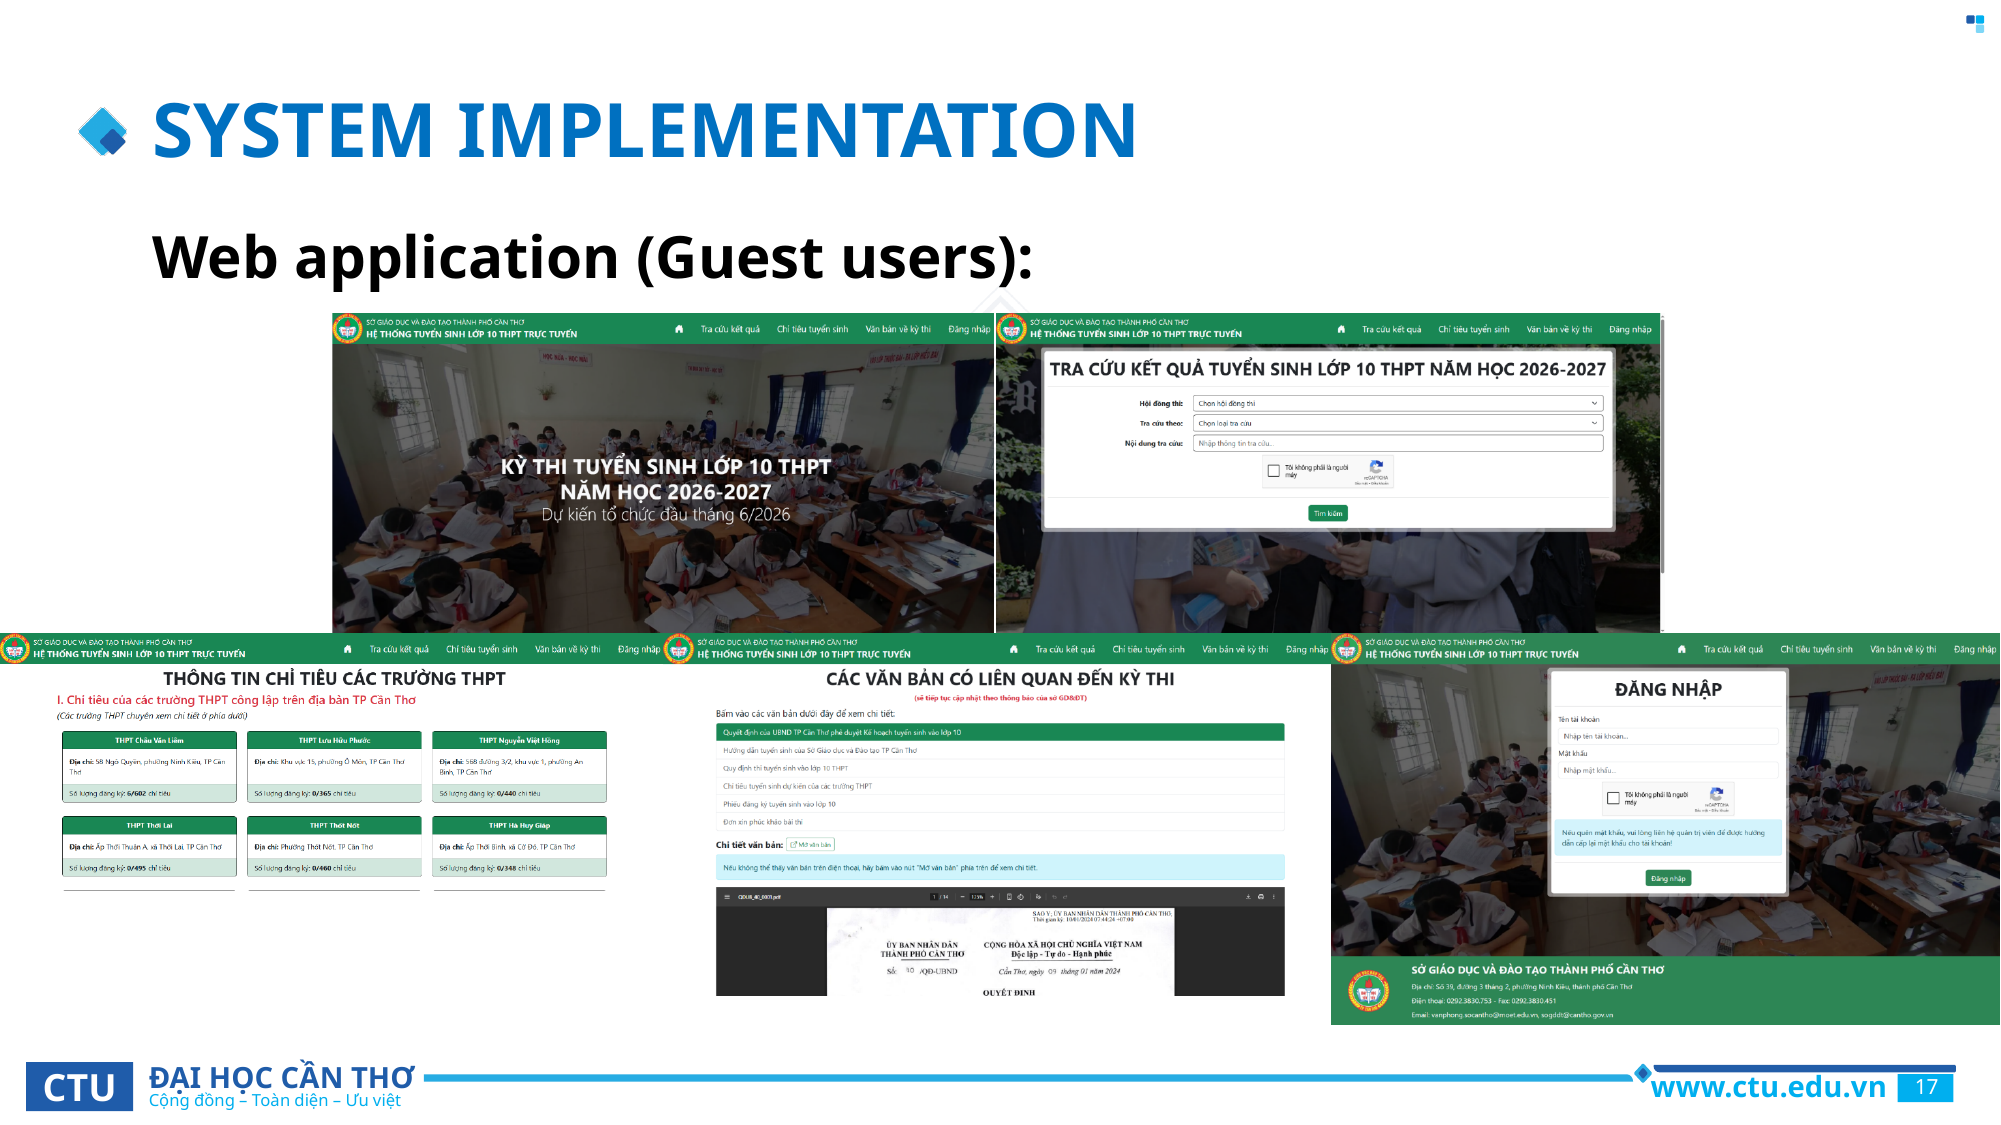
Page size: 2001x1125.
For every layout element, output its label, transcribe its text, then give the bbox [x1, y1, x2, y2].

picture [78, 107, 127, 156]
list Web application (Guest users): [137, 212, 1863, 313]
title SYSTEM IMPLEMENTATION [137, 24, 1863, 212]
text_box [0, 313, 2000, 1025]
